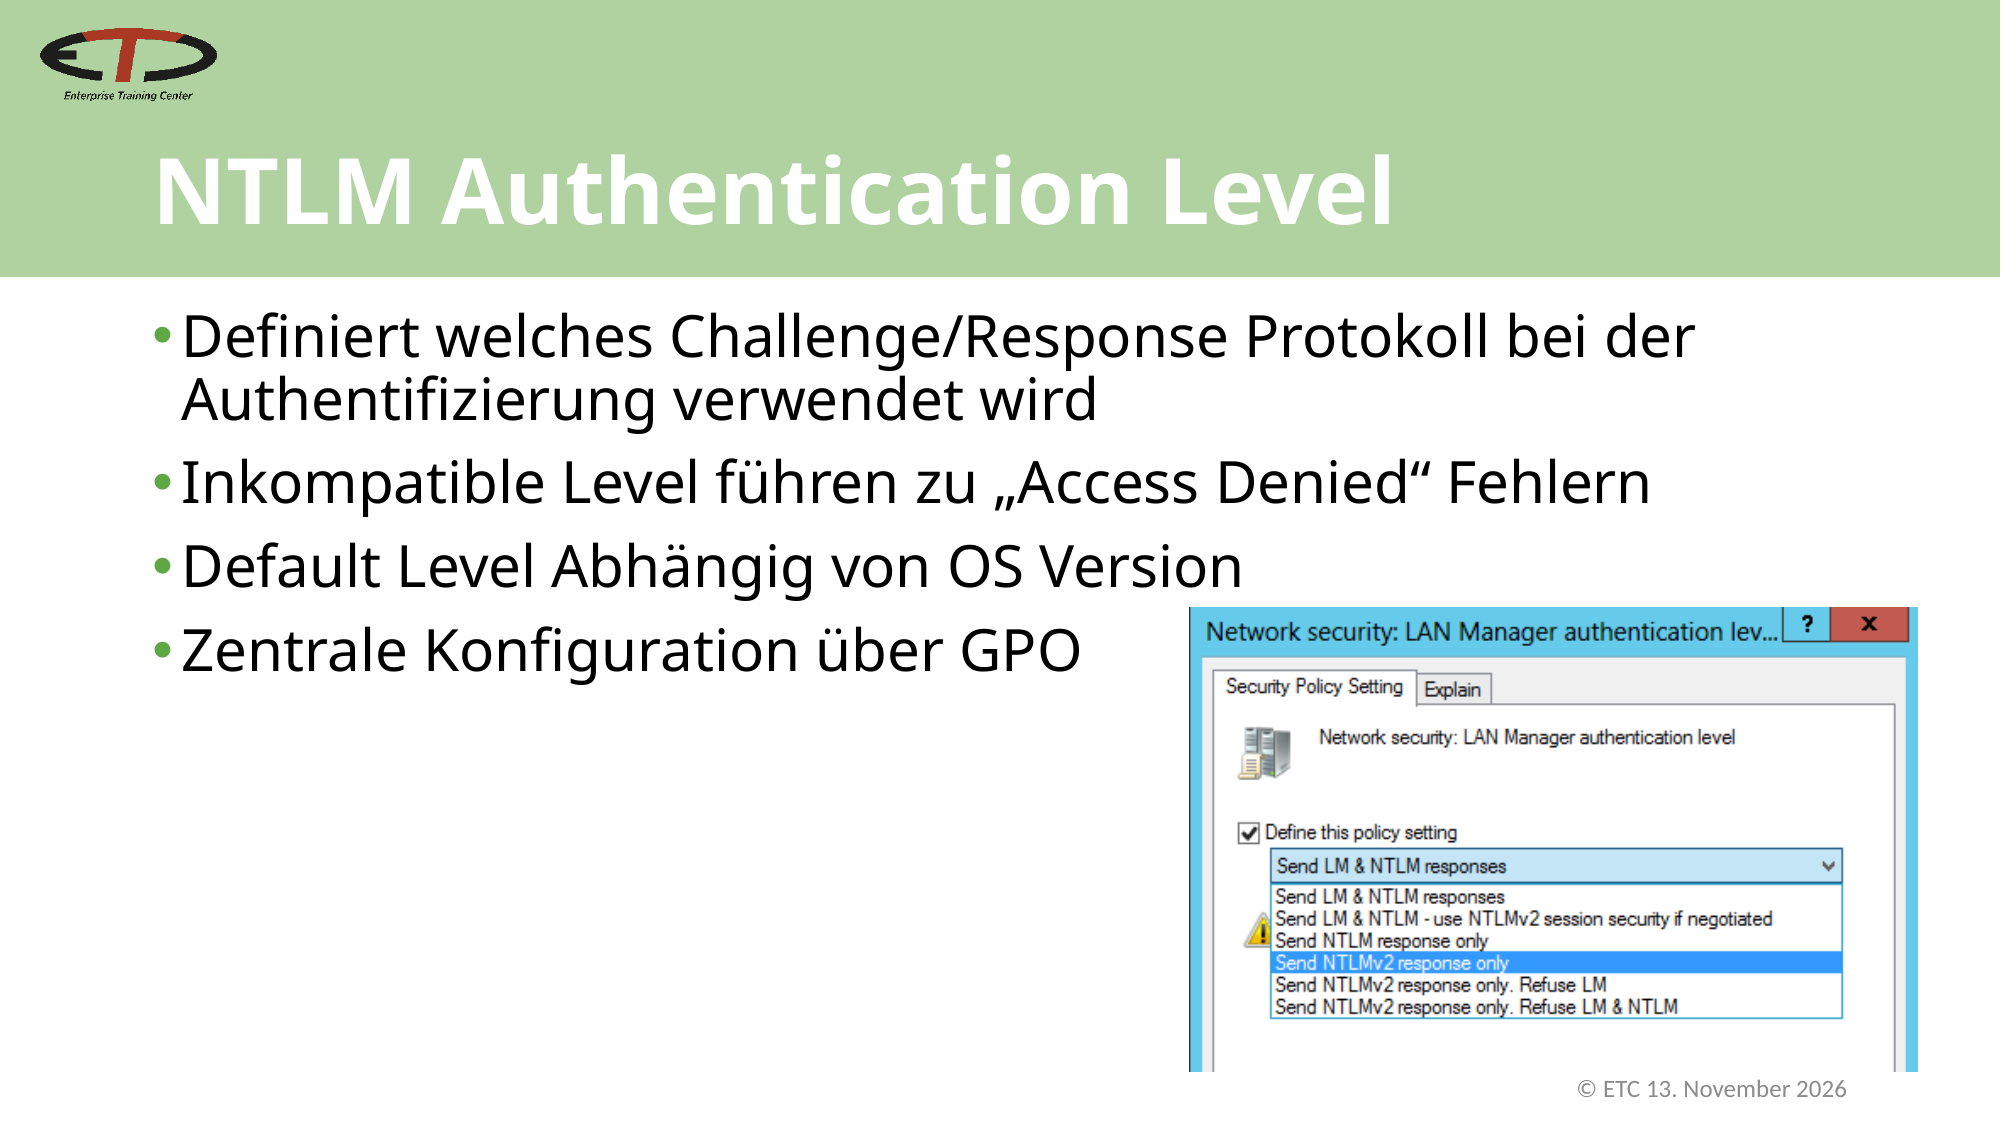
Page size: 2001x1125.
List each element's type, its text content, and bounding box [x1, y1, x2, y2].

list Definiert welches Challenge/Response Protokoll bei der Authentifizierung verwendet wird Inkompatible Level führen zu „Access Denied“ Fehlern Default Level Abhängig von OS Version Zentrale Konfiguration über GPO [137, 299, 1863, 1014]
picture [1189, 607, 1918, 1072]
slide_number 62 © ETC Februar 21 [1412, 1072, 1863, 1103]
picture [40, 28, 217, 101]
title NTLM Authentication Level [137, 113, 1863, 278]
